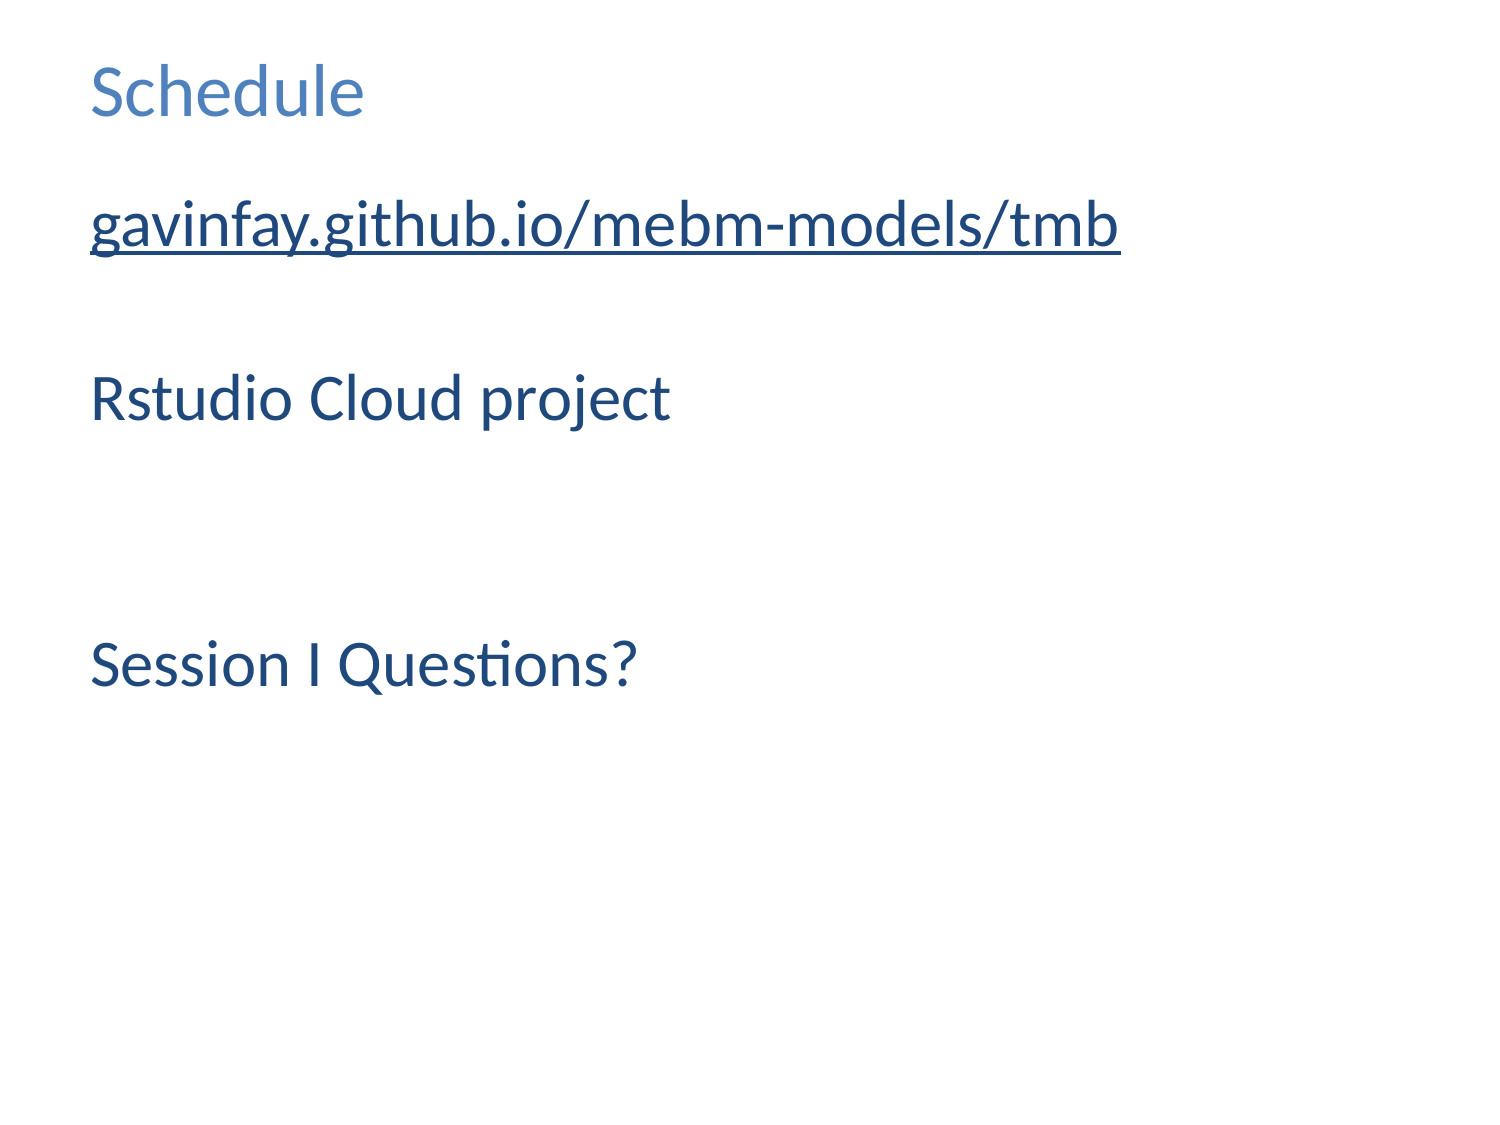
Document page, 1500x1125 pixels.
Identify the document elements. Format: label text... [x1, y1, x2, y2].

list gavinfay.github.io/mebm-models/tmb Rstudio Cloud project Session I Questions? [75, 172, 1425, 1090]
title Schedule [75, 30, 1425, 144]
